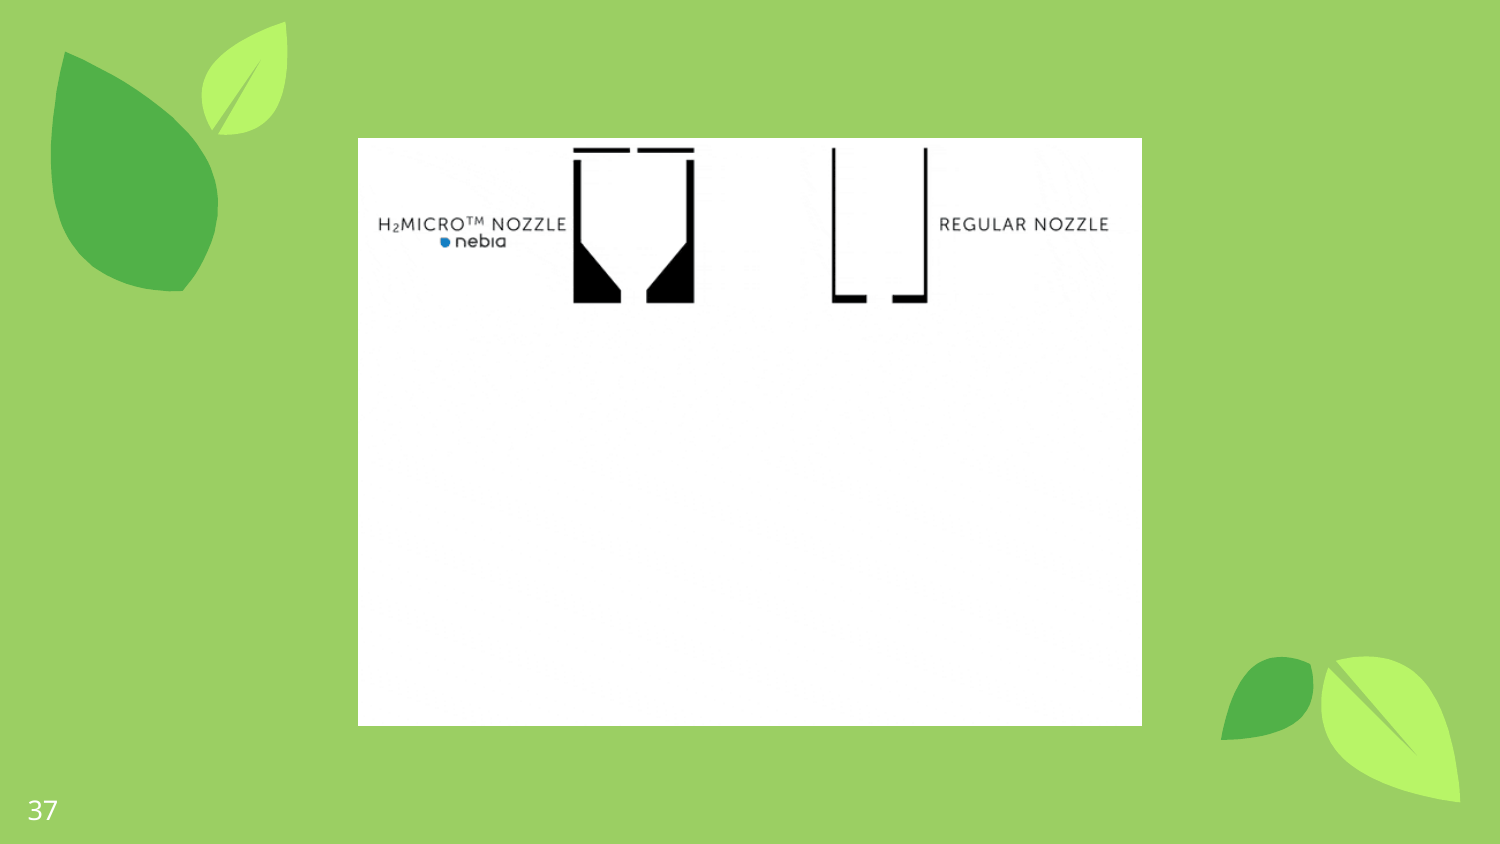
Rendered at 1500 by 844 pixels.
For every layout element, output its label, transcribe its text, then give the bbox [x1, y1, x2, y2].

picture [358, 138, 1142, 726]
slide_number ‹#› [12, 779, 103, 844]
